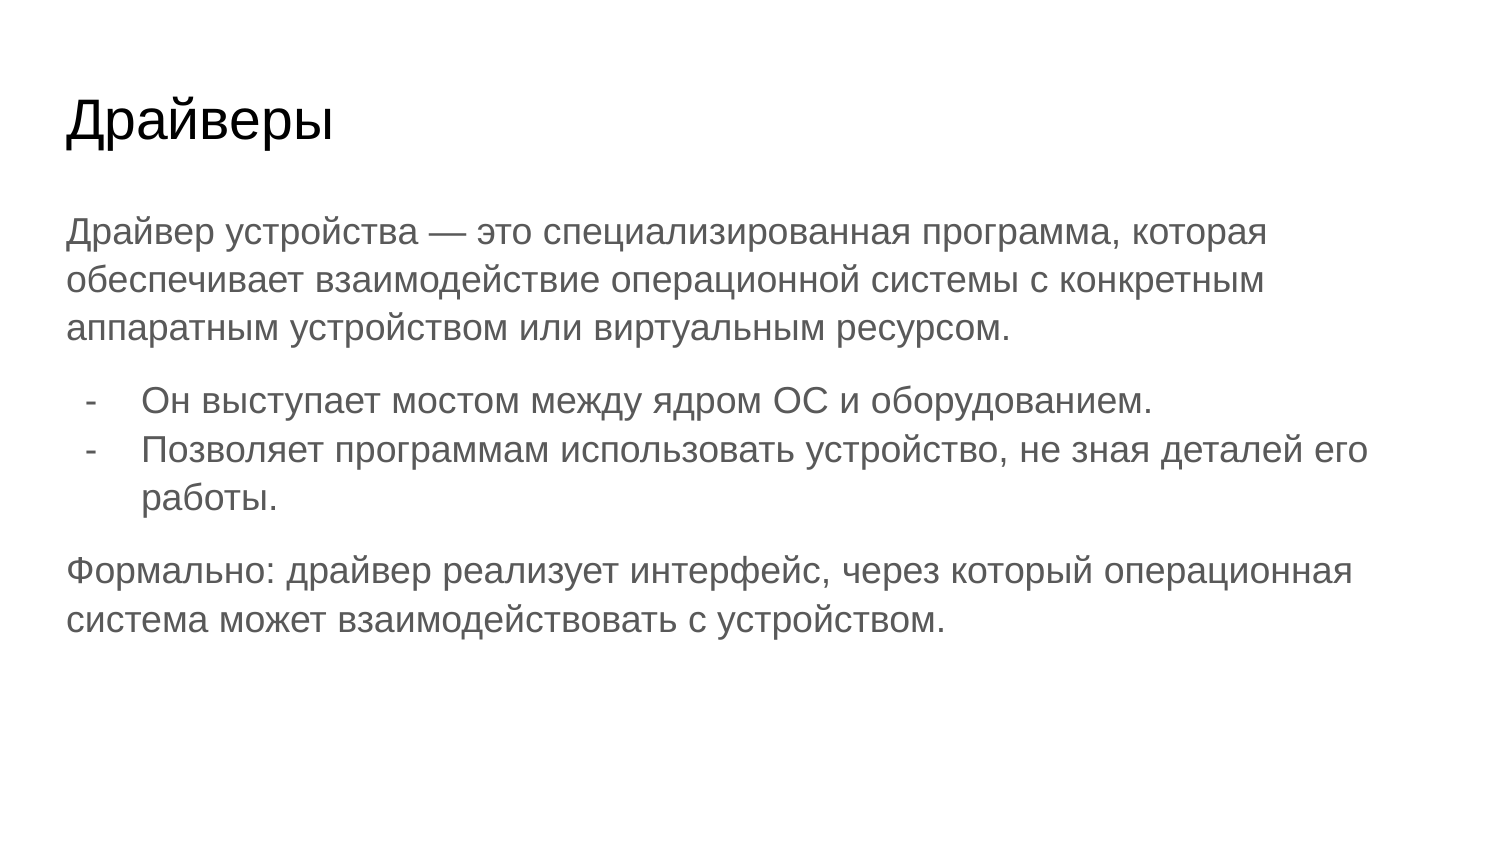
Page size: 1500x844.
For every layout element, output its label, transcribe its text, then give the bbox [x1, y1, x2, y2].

list Драйвер устройства — это специализированная программа, которая обеспечивает взаимодействие операционной системы с конкретным аппаратным устройством или виртуальным ресурсом. Он выступает мостом между ядром ОС и оборудованием. Позволяет программам использовать устройство, не зная деталей его работы. Формально: драйвер реализует интерфейс, через который операционная система может взаимодействовать с устройством. [51, 189, 1449, 750]
title Драйверы [51, 72, 1449, 167]
